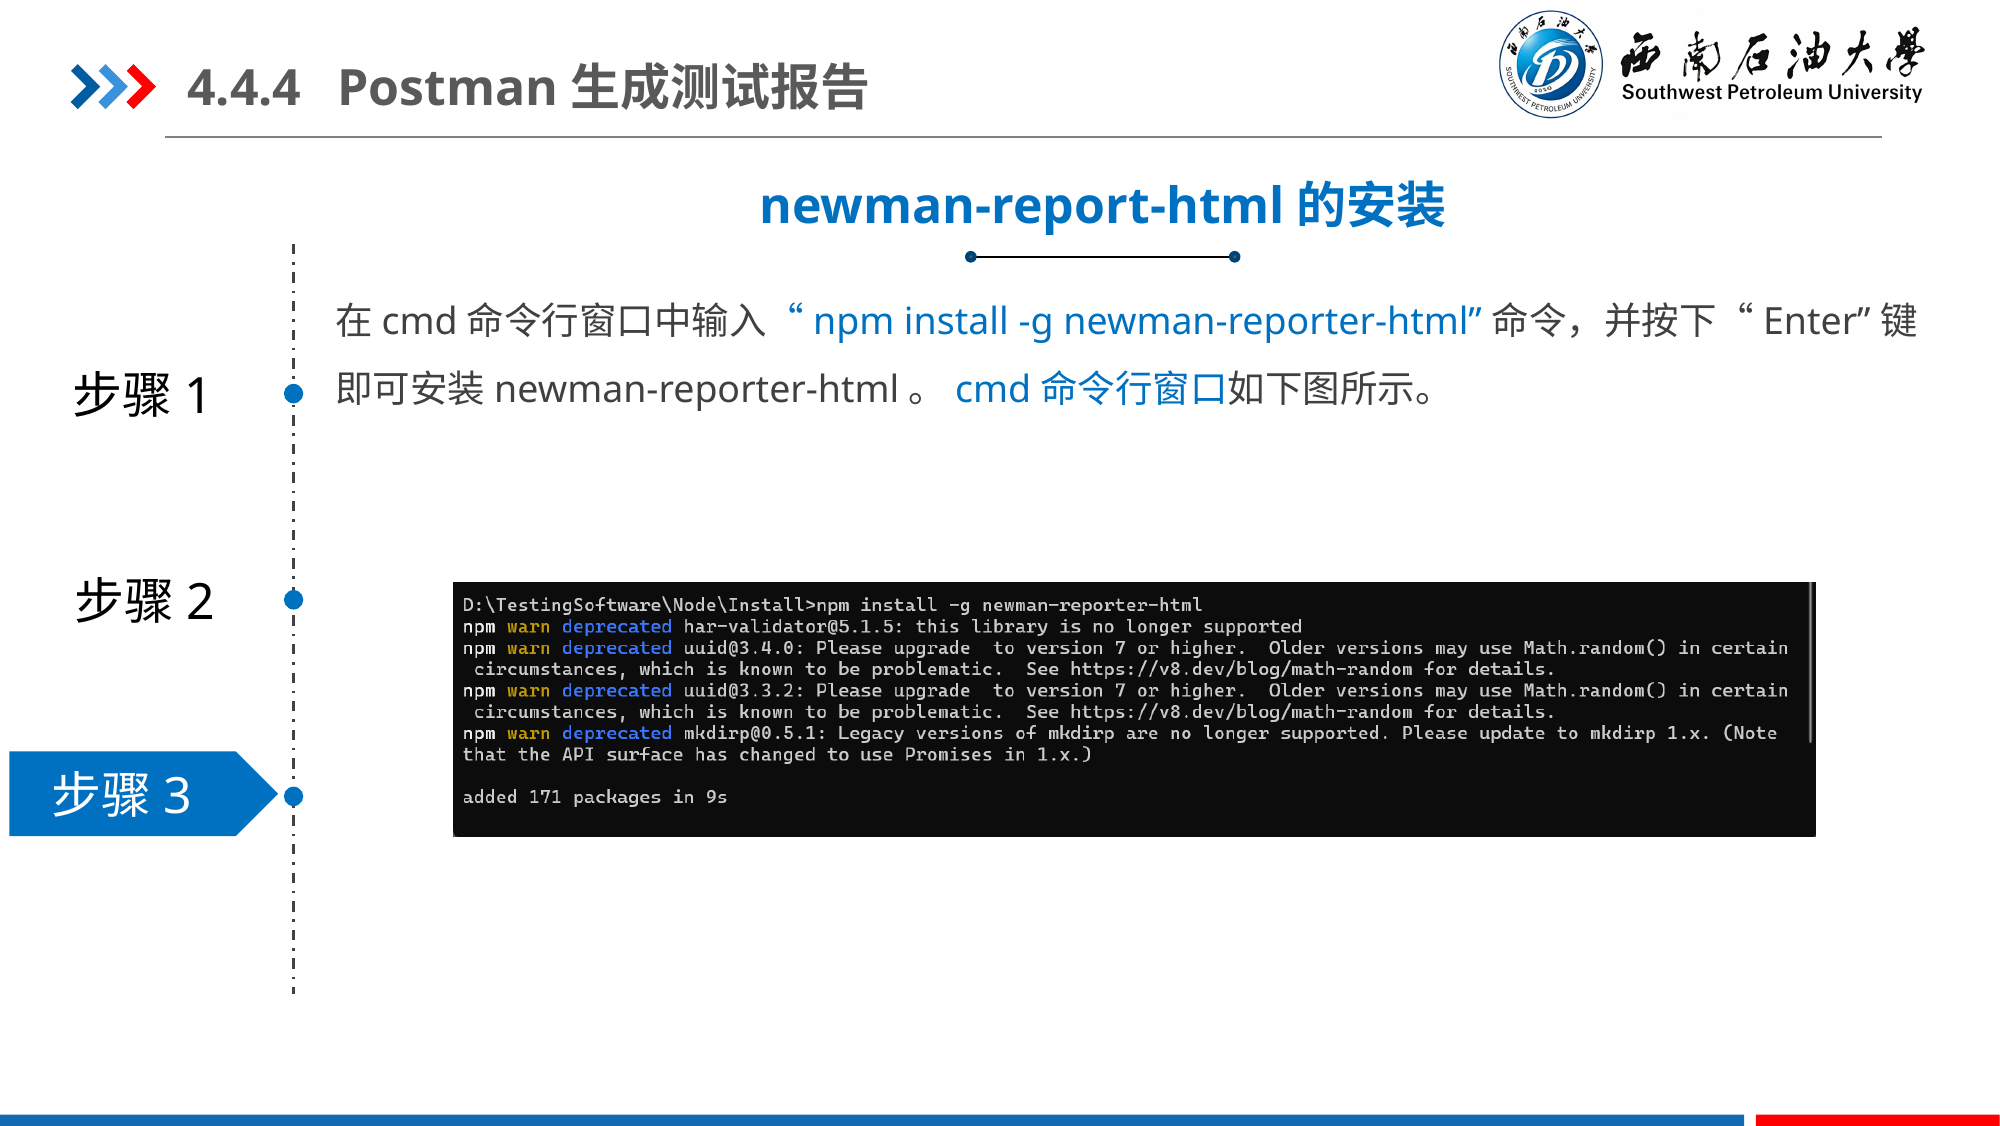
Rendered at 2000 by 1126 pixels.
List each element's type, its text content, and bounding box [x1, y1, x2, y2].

text_box [281, 382, 289, 405]
picture [1496, 8, 1929, 120]
text_box [297, 382, 306, 405]
text_box [297, 588, 306, 612]
text_box 步骤1 [9, 355, 277, 431]
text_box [966, 252, 1239, 261]
picture [453, 582, 1817, 837]
text_box newman-report-html的安装 [740, 165, 1467, 241]
text_box 4.4.4 Postman生成测试报告 [187, 43, 929, 127]
text_box [283, 785, 289, 808]
text_box [281, 589, 289, 611]
text_box 步骤2 [11, 562, 279, 637]
text_box [297, 785, 306, 808]
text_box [0, 751, 279, 837]
text_box 在cmd命令行窗口中输入“npm install -g newman-reporter-html”命令，并按下“Enter”键即可安装newman-reporter-html。cmd命令行窗口如下图所示。 [320, 267, 1949, 417]
